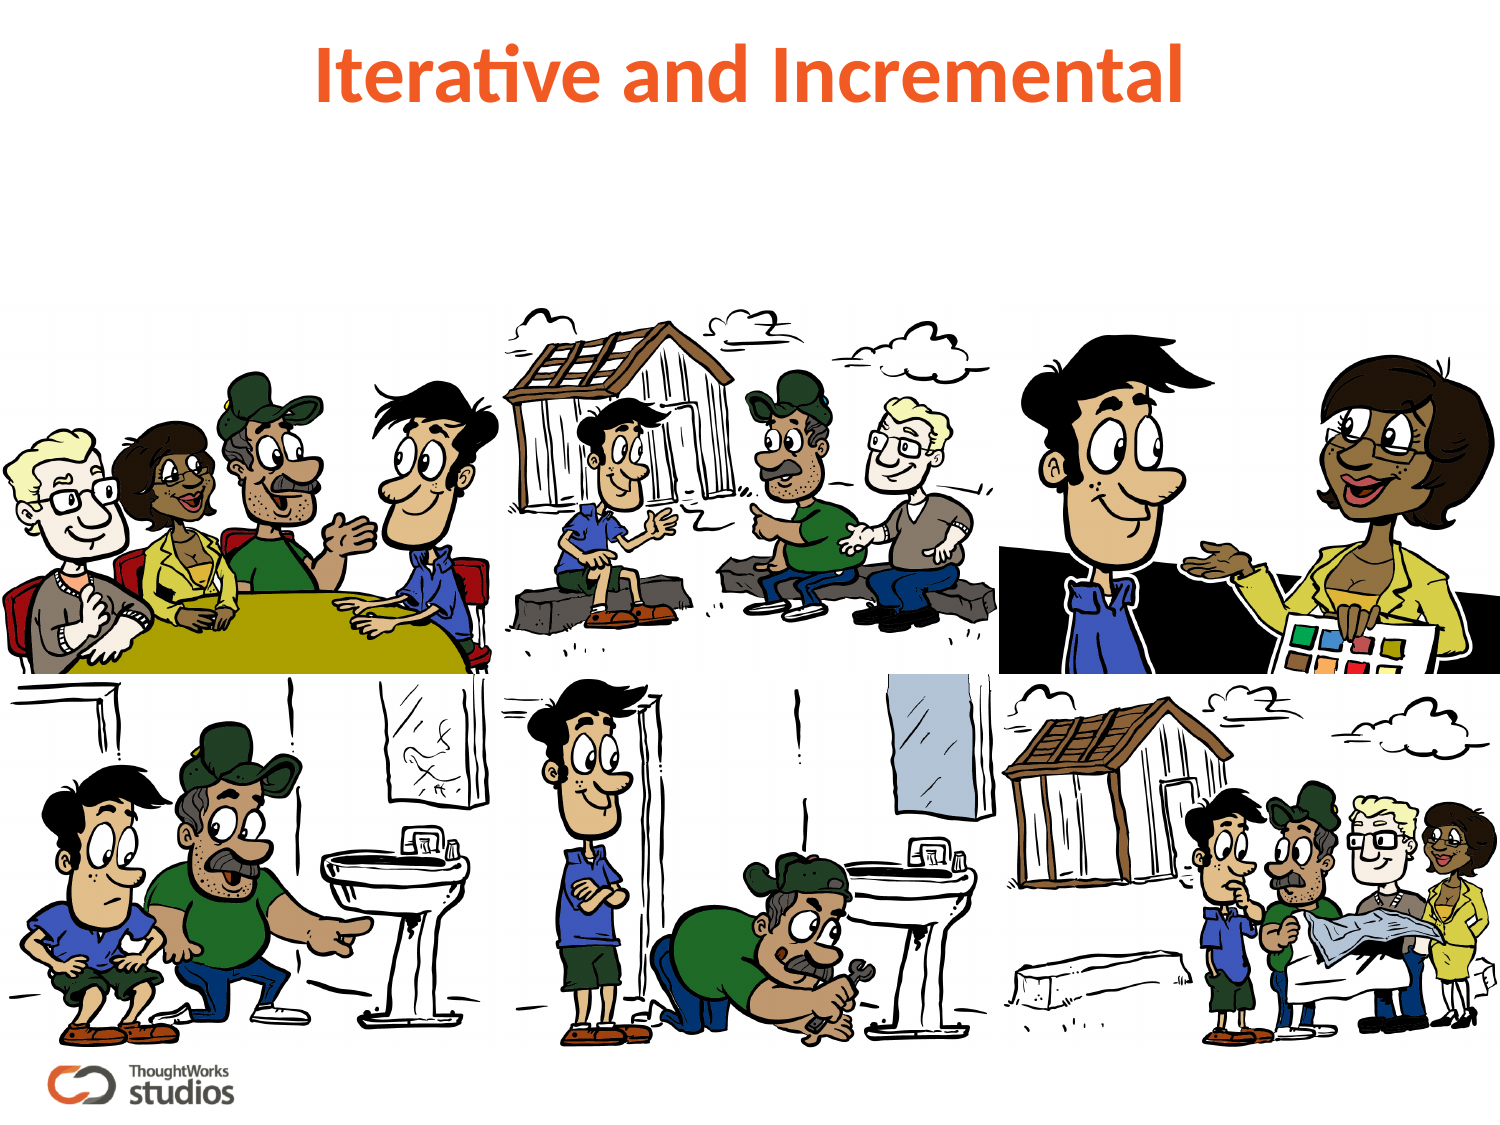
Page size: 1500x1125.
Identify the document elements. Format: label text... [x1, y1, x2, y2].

picture [46, 1063, 235, 1105]
title Iterative and Incremental [60, 0, 1440, 138]
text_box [0, 298, 1500, 1051]
